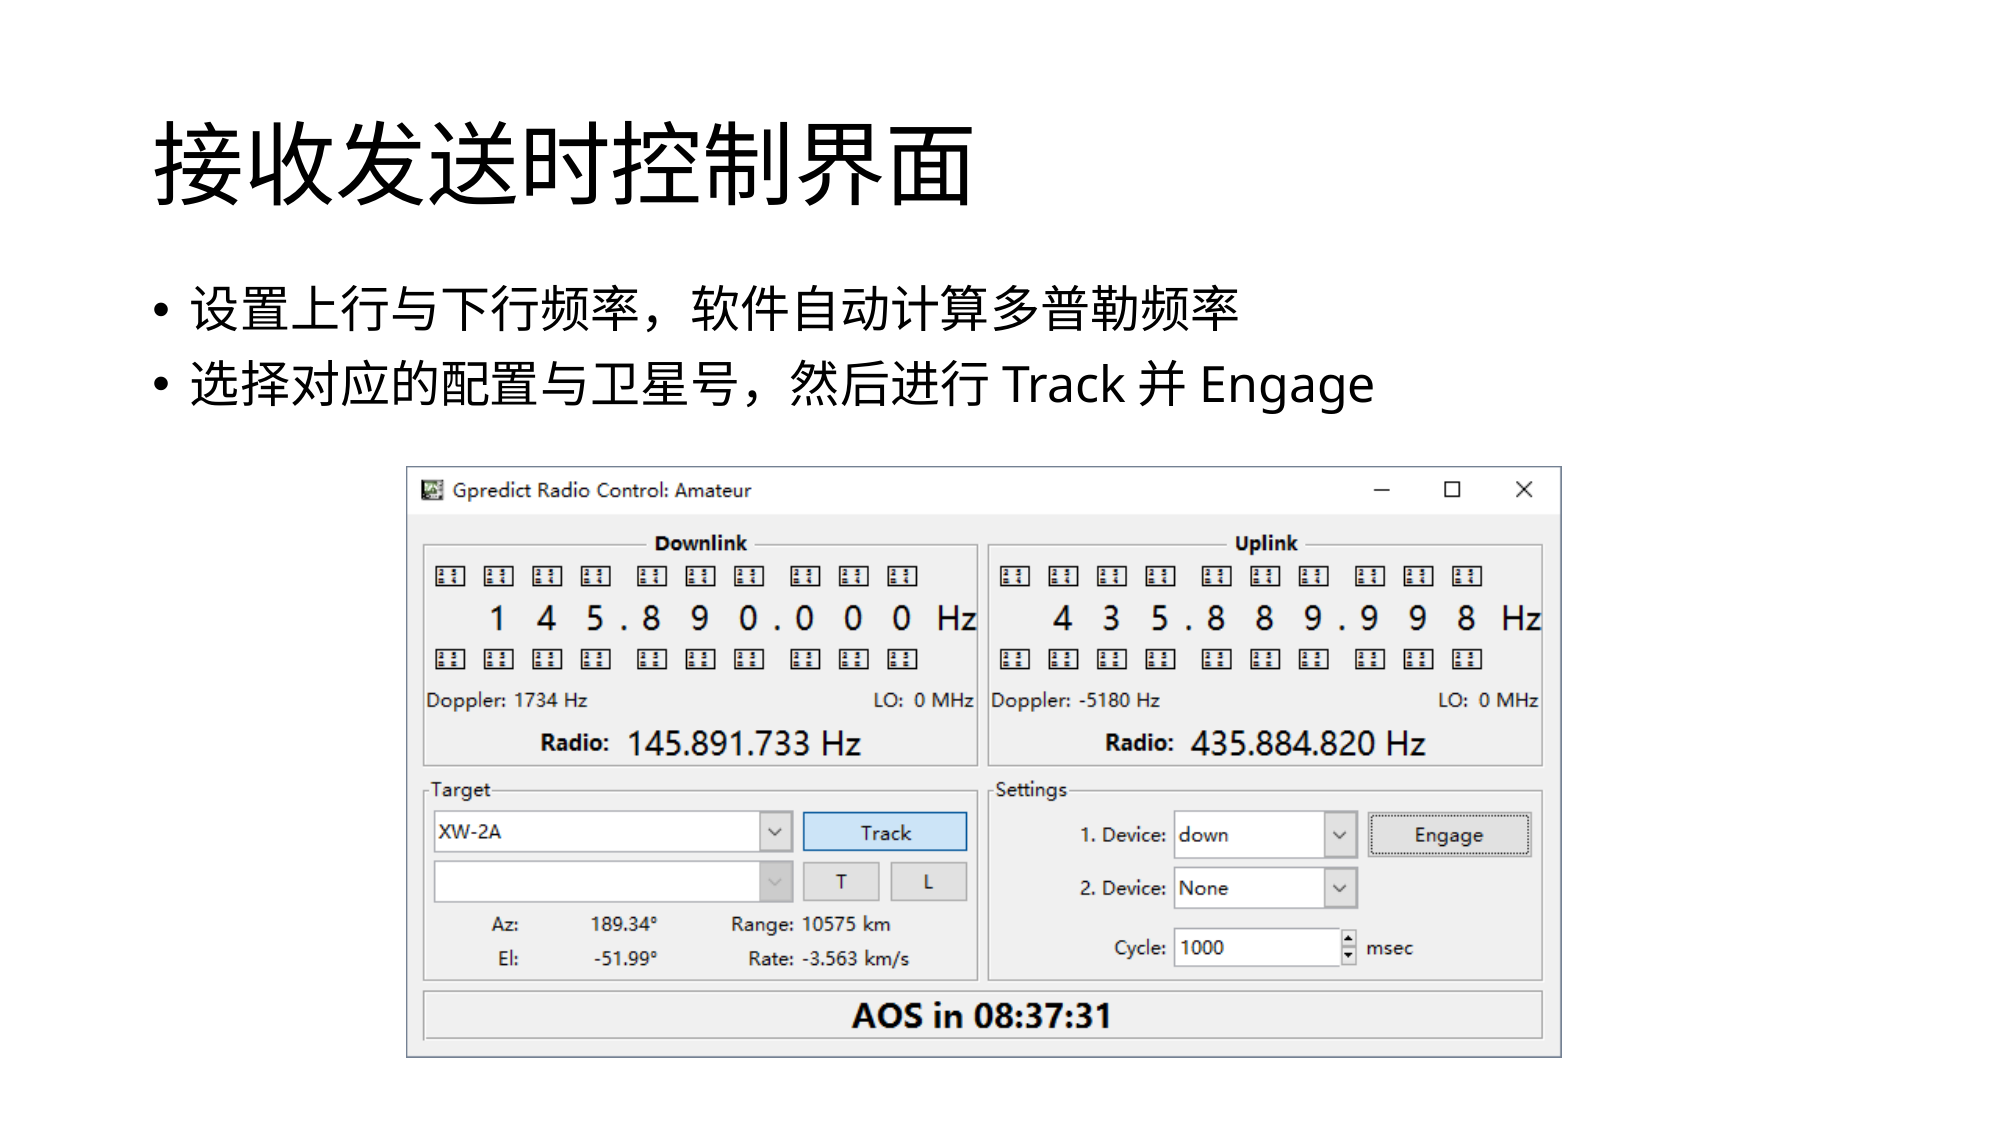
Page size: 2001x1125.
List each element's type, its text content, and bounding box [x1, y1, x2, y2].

title 接收发送时控制界面 [137, 59, 1863, 277]
list 设置上行与下行频率，软件自动计算多普勒频率 选择对应的配置与卫星号，然后进行Track并Engage [137, 277, 1863, 992]
picture [406, 466, 1562, 1058]
